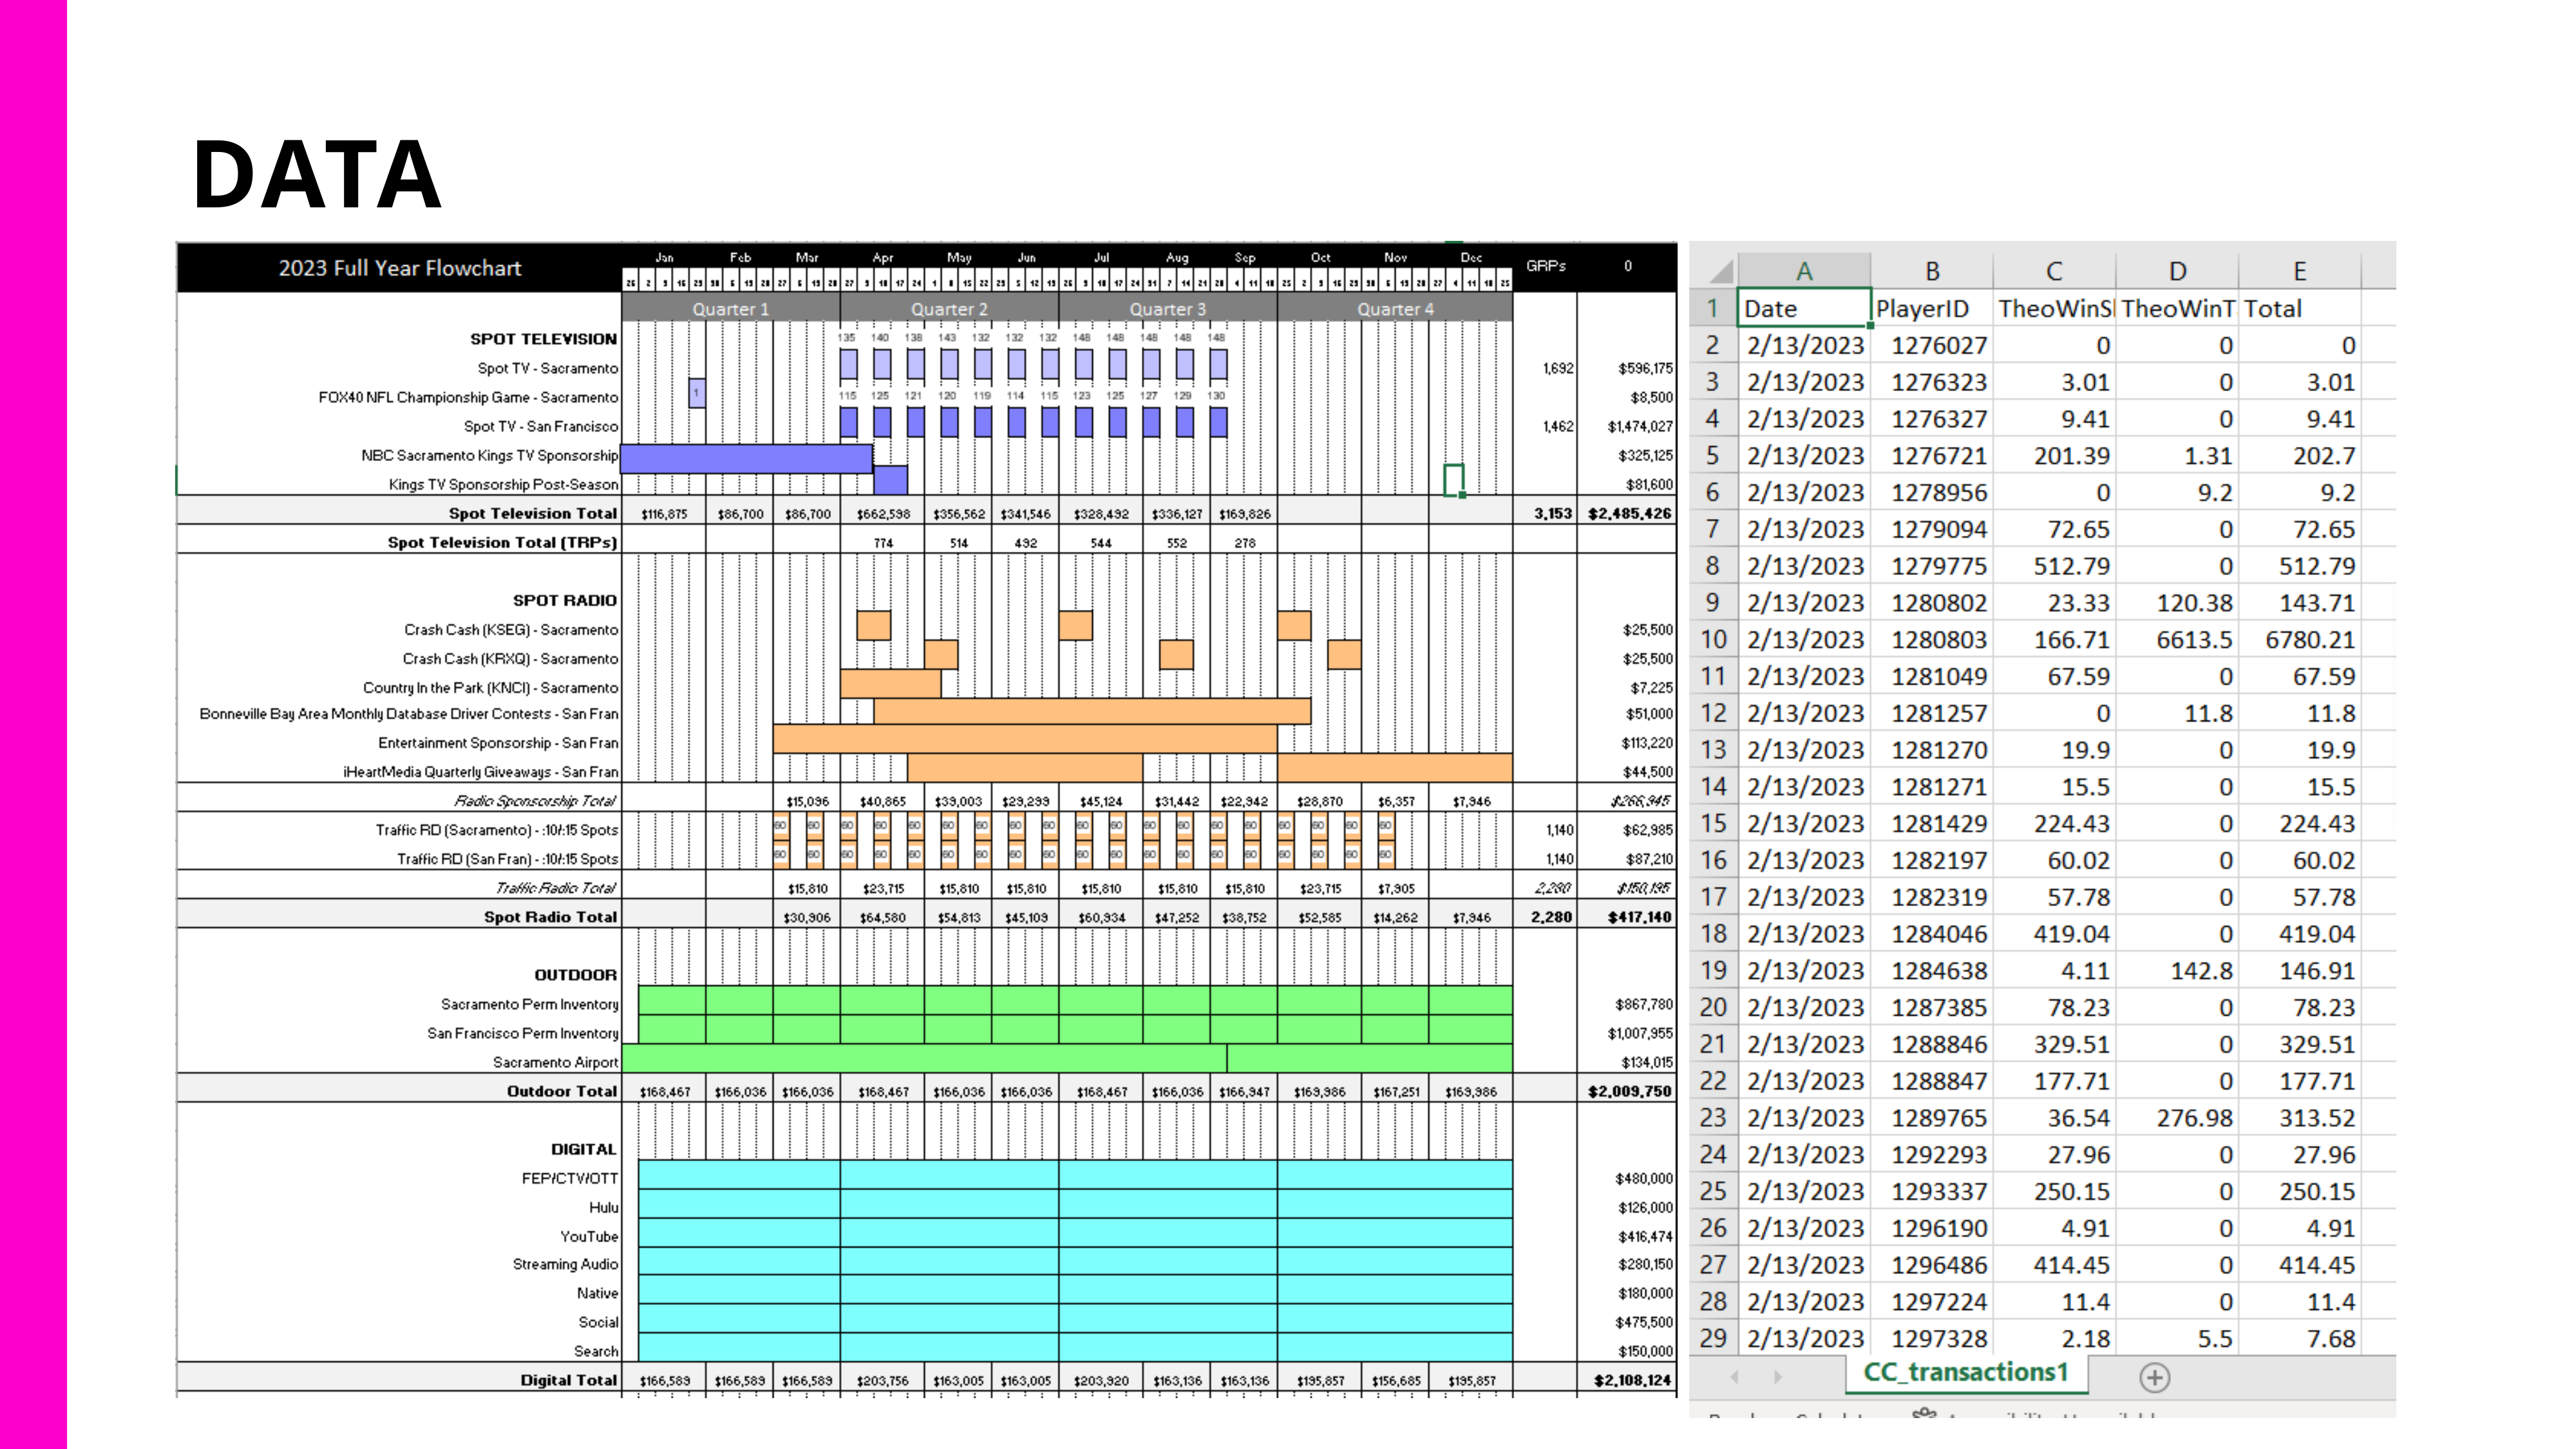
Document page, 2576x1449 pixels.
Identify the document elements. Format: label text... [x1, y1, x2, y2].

picture [175, 241, 1678, 1398]
title data [187, 133, 2496, 350]
picture [1689, 241, 2396, 1419]
